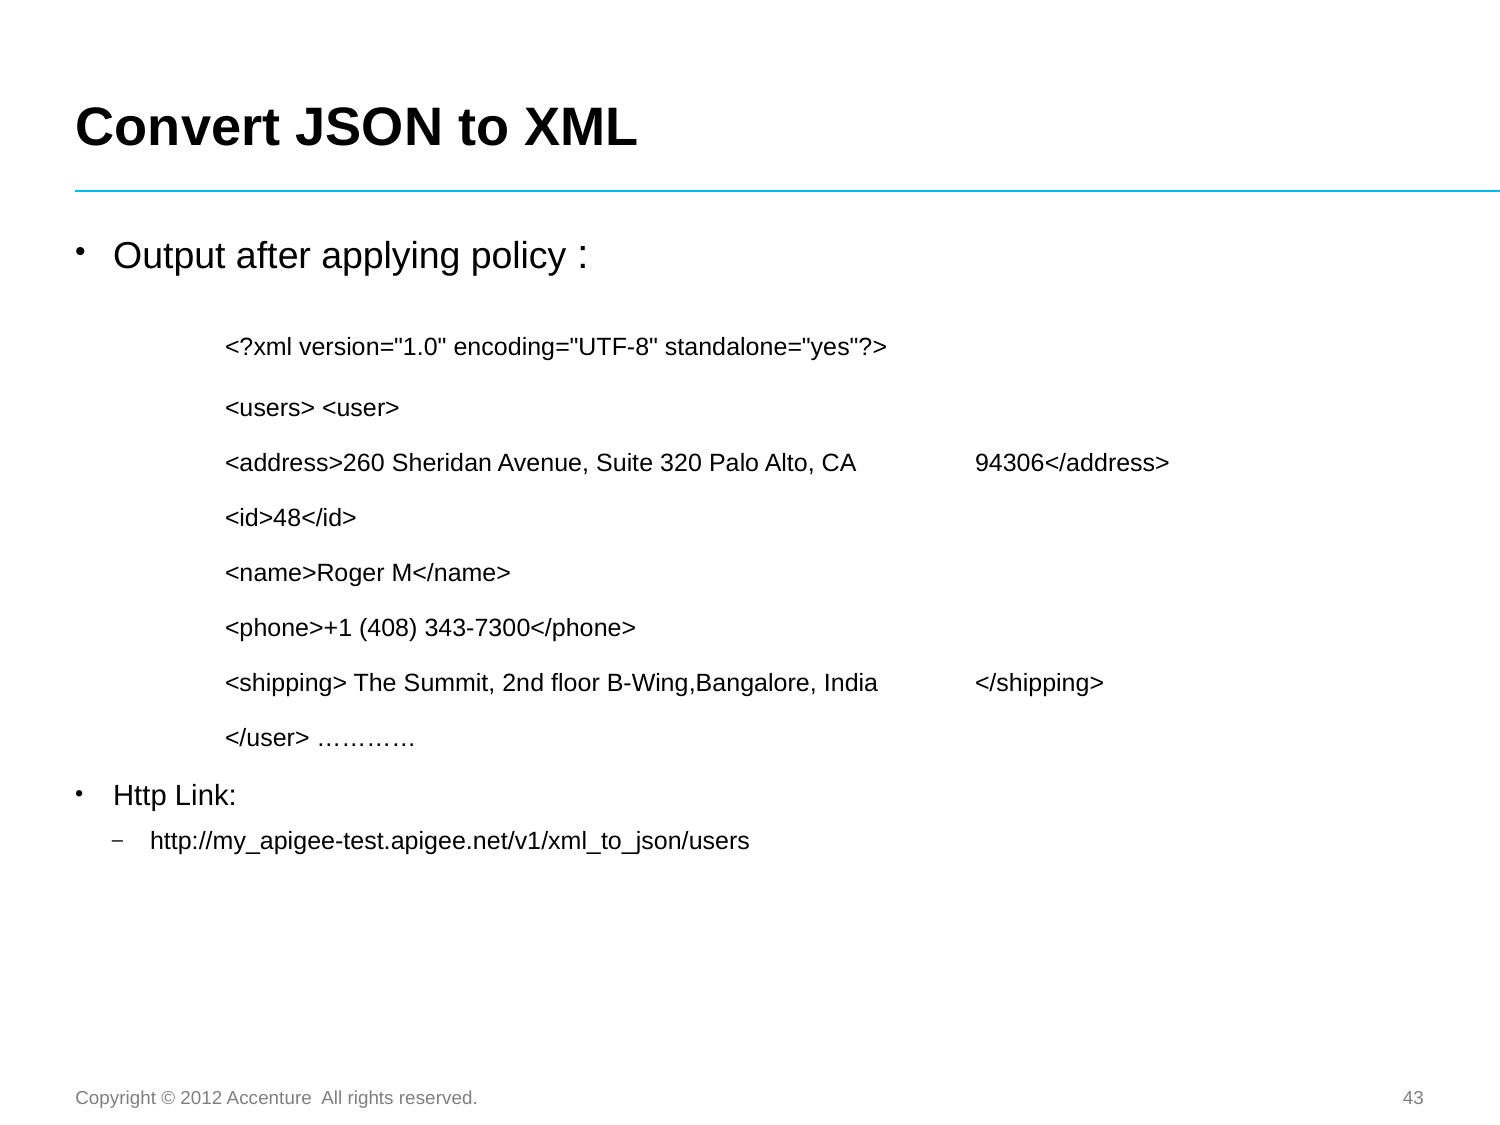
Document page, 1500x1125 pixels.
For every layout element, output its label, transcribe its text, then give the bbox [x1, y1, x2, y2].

list Output after applying policy : <?xml version="1.0" encoding="UTF-8" standalone="yes"?> <users> <user> <address>260 Sheridan Avenue, Suite 320 Palo Alto, CA 94306</address> <id>48</id> <name>Roger M</name> <phone>+1 (408) 343-7300</phone> <shipping> The Summit, 2nd floor B-Wing,Bangalore, India </shipping> </user> ………… Http Link: http://my_apigee-test.apigee.net/v1/xml_to_json/users [75, 226, 1425, 1018]
title Convert JSON to XML [75, 27, 1422, 157]
